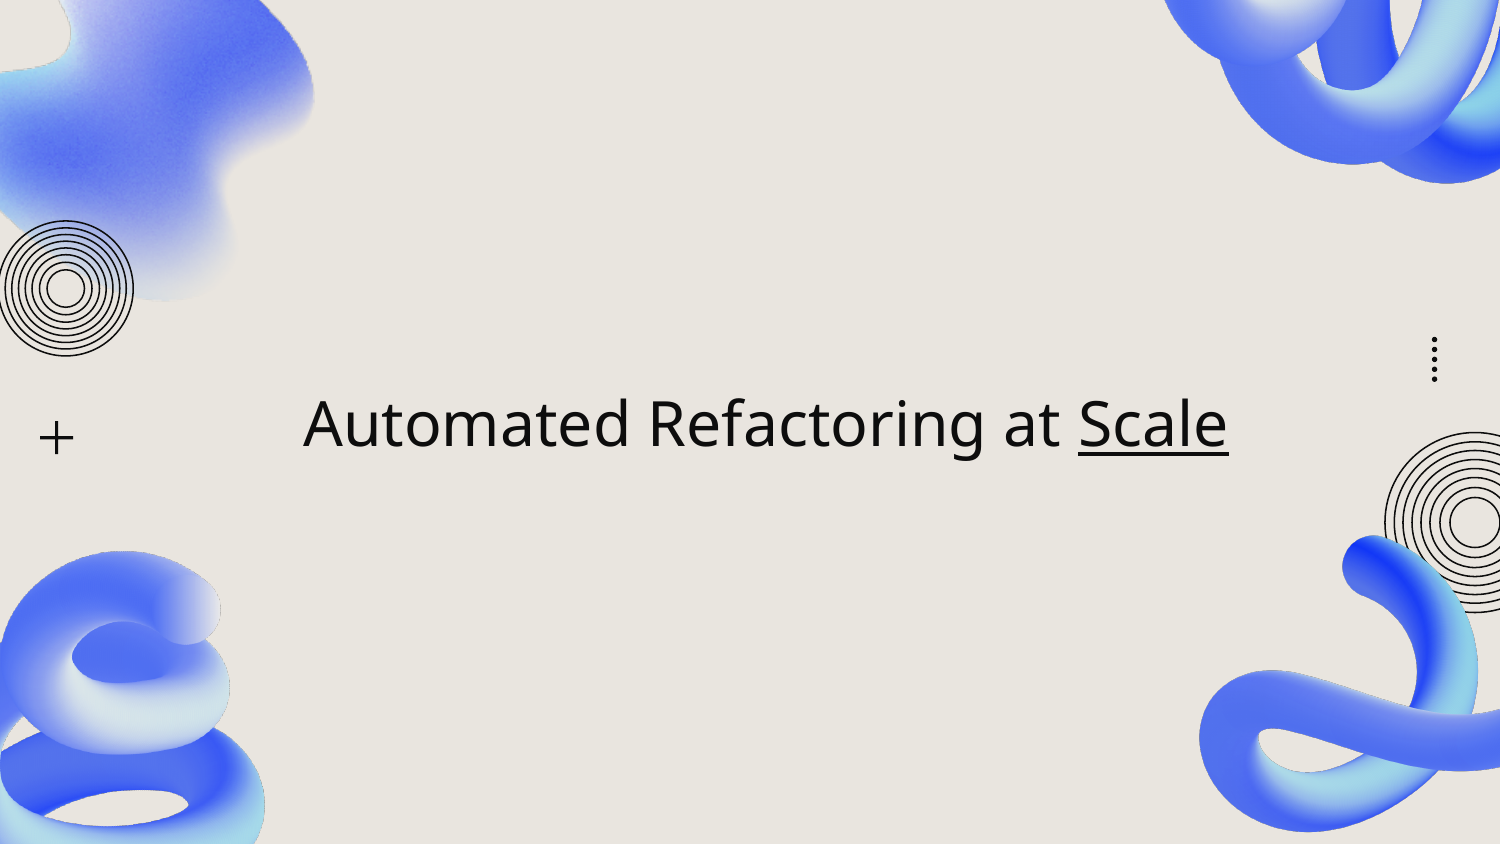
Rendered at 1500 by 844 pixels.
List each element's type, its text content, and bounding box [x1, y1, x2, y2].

picture [0, 486, 334, 844]
title Automated Refactoring at Scale [268, 214, 1265, 630]
picture [1115, 0, 1500, 207]
picture [1172, 497, 1500, 844]
